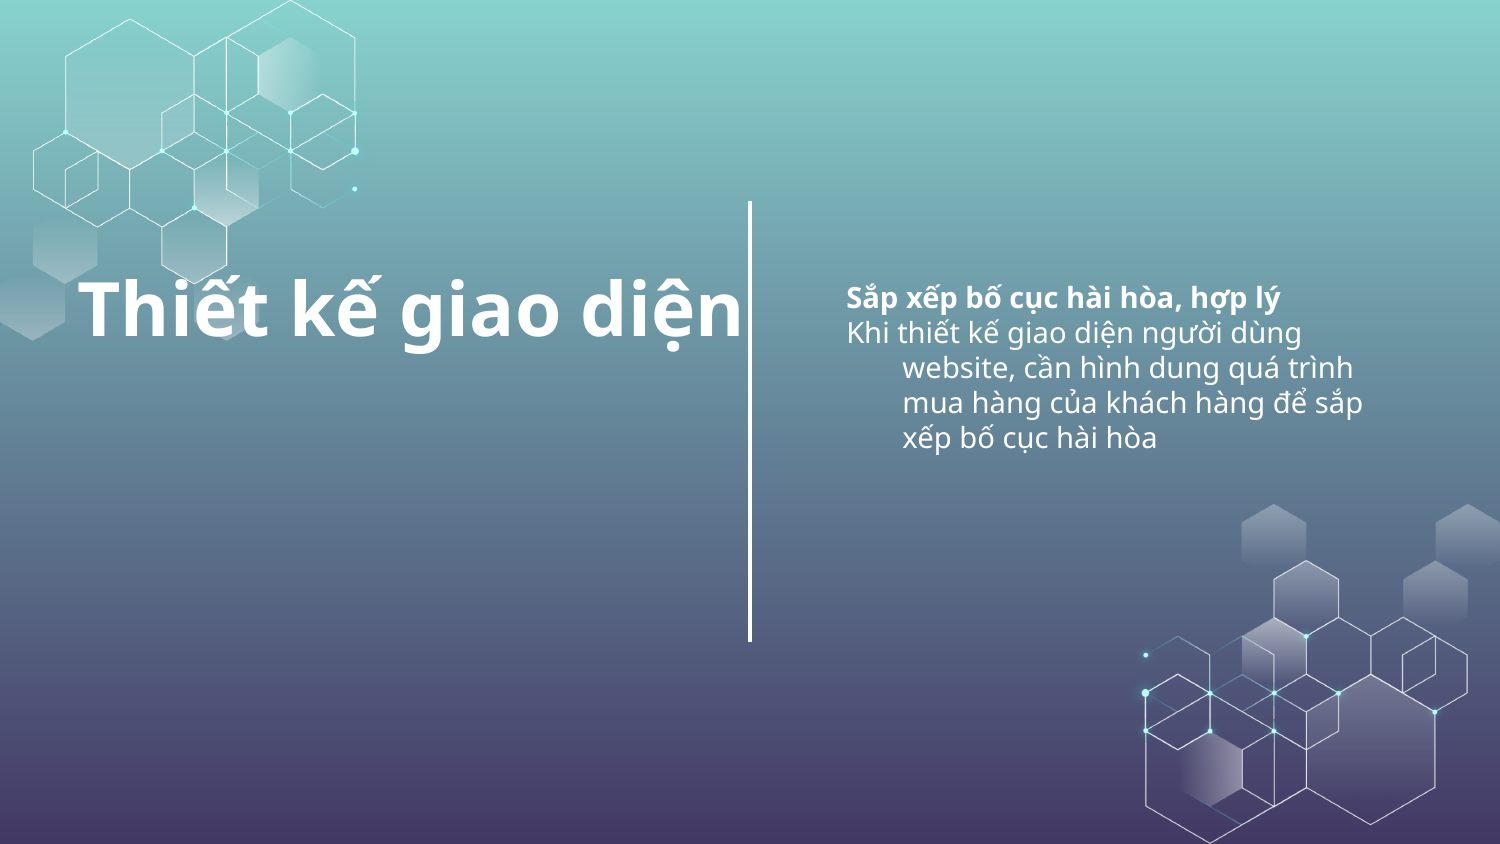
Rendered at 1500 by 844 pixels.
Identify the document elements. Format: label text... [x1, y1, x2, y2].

picture [0, 0, 378, 341]
subtitle Sắp xếp bố cục hài hòa, hợp lý Khi thiết kế giao diện người dùng website, cần hình dung quá trình mua hàng của khách hàng để sắp xếp bố cục hài hòa [812, 228, 1431, 506]
title Thiết kế giao diện [62, 275, 812, 428]
picture [1123, 504, 1500, 844]
